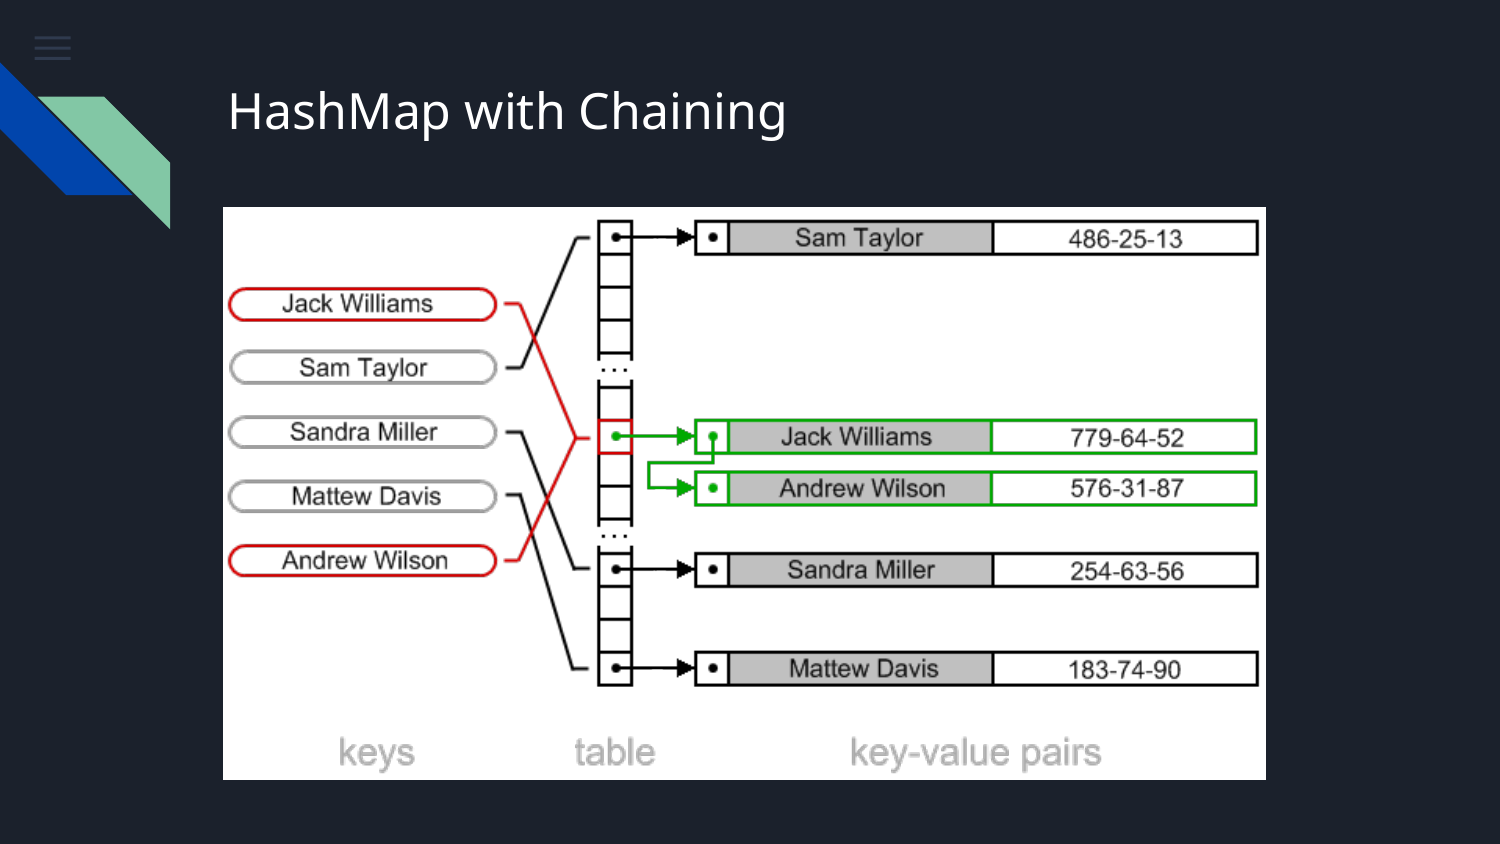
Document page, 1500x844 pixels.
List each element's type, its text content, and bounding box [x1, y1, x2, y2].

picture [222, 206, 1267, 781]
title HashMap with Chaining [212, 64, 1368, 215]
